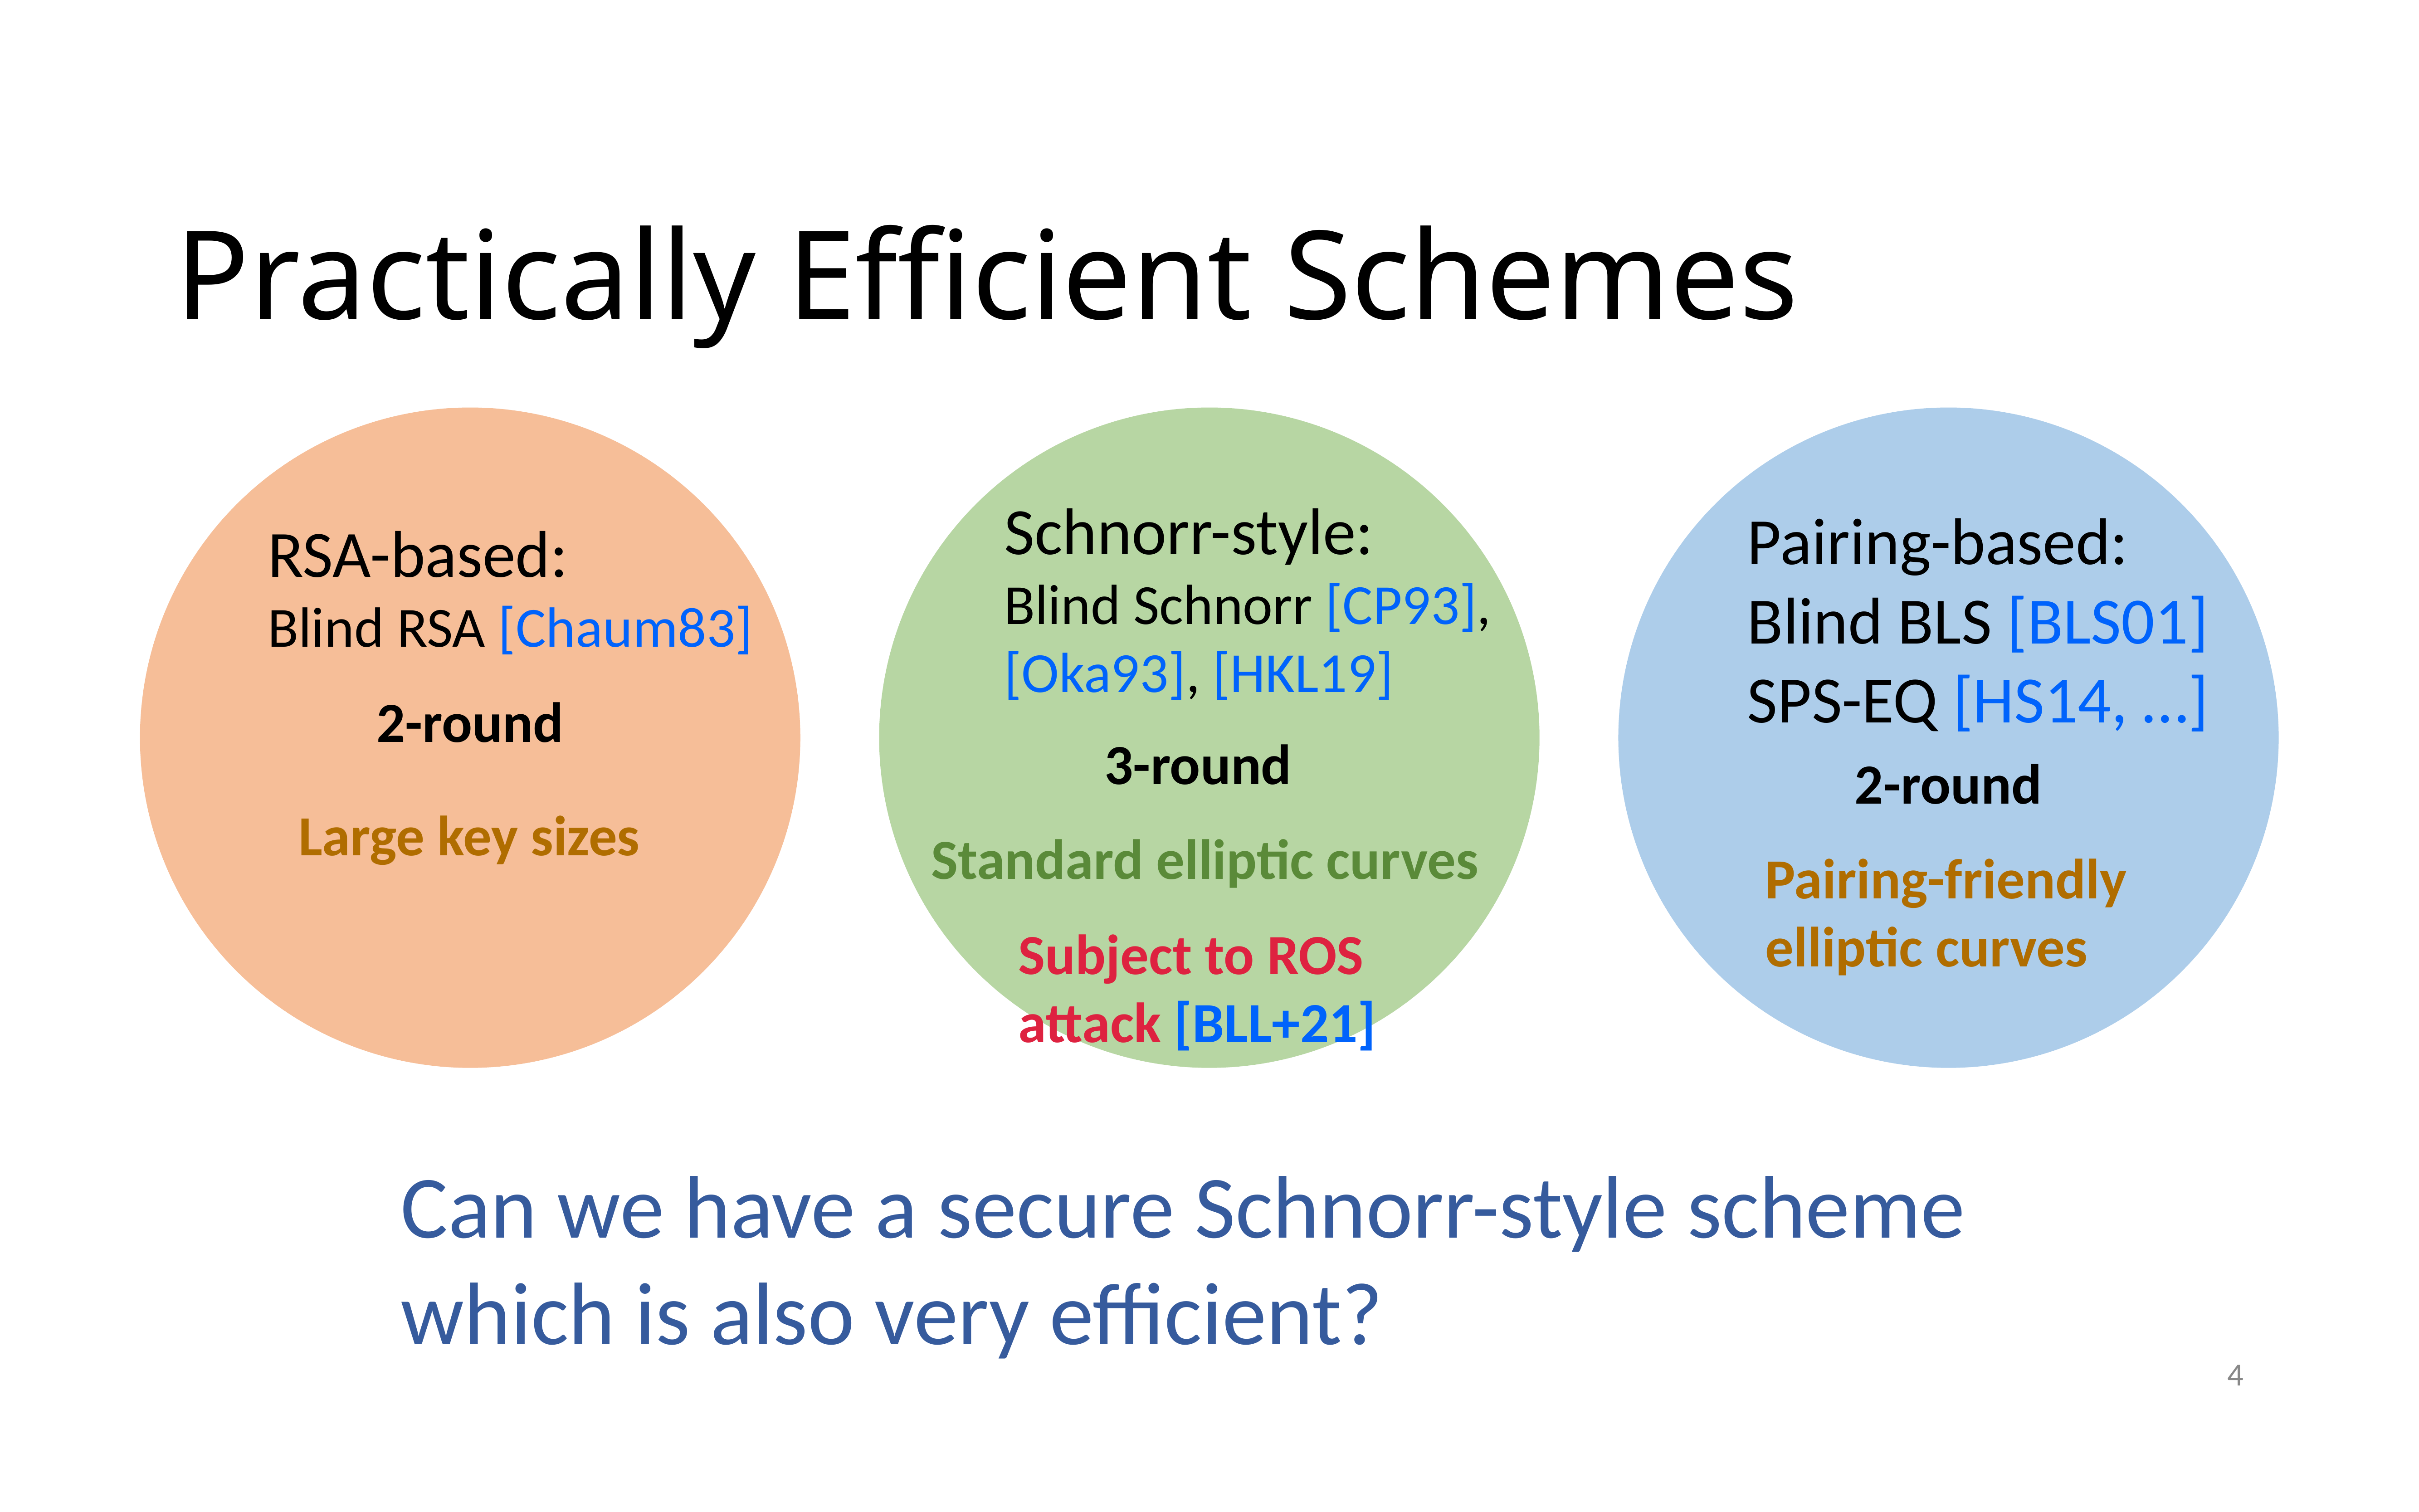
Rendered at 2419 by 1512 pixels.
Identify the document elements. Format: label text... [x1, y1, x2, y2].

text_box Schnorr-style: Blind Schnorr [CP93], [Oka93], [HKL19] [995, 479, 1512, 713]
text_box [1618, 407, 2279, 1068]
text_box [140, 407, 800, 1068]
text_box RSA-based: Blind RSA [Chaum83] [258, 502, 800, 668]
text_box Pairing-based: Blind BLS [BLS01] SPS-EQ [HS14, …] [1738, 489, 2221, 746]
text_box 3-round [1095, 718, 1301, 805]
text_box Standard elliptic curves [922, 813, 1497, 900]
text_box [1153, 1063, 1266, 1068]
text_box Subject to ROS attack [BLL+21] [1009, 908, 1404, 1063]
text_box [879, 486, 1540, 1005]
text_box Can we have a secure Schnorr-style scheme which is also very efficient? [391, 1140, 2005, 1371]
text_box Large key sizes [289, 790, 684, 876]
text_box 2-round [367, 676, 573, 763]
text_box 2-round [1846, 738, 2052, 824]
text_box Pairing-friendly elliptic curves [1756, 833, 2203, 987]
title Practically Efficient Schemes [166, 147, 2253, 412]
slide_number 4 [2216, 1346, 2253, 1400]
text_box [1004, 407, 1414, 479]
